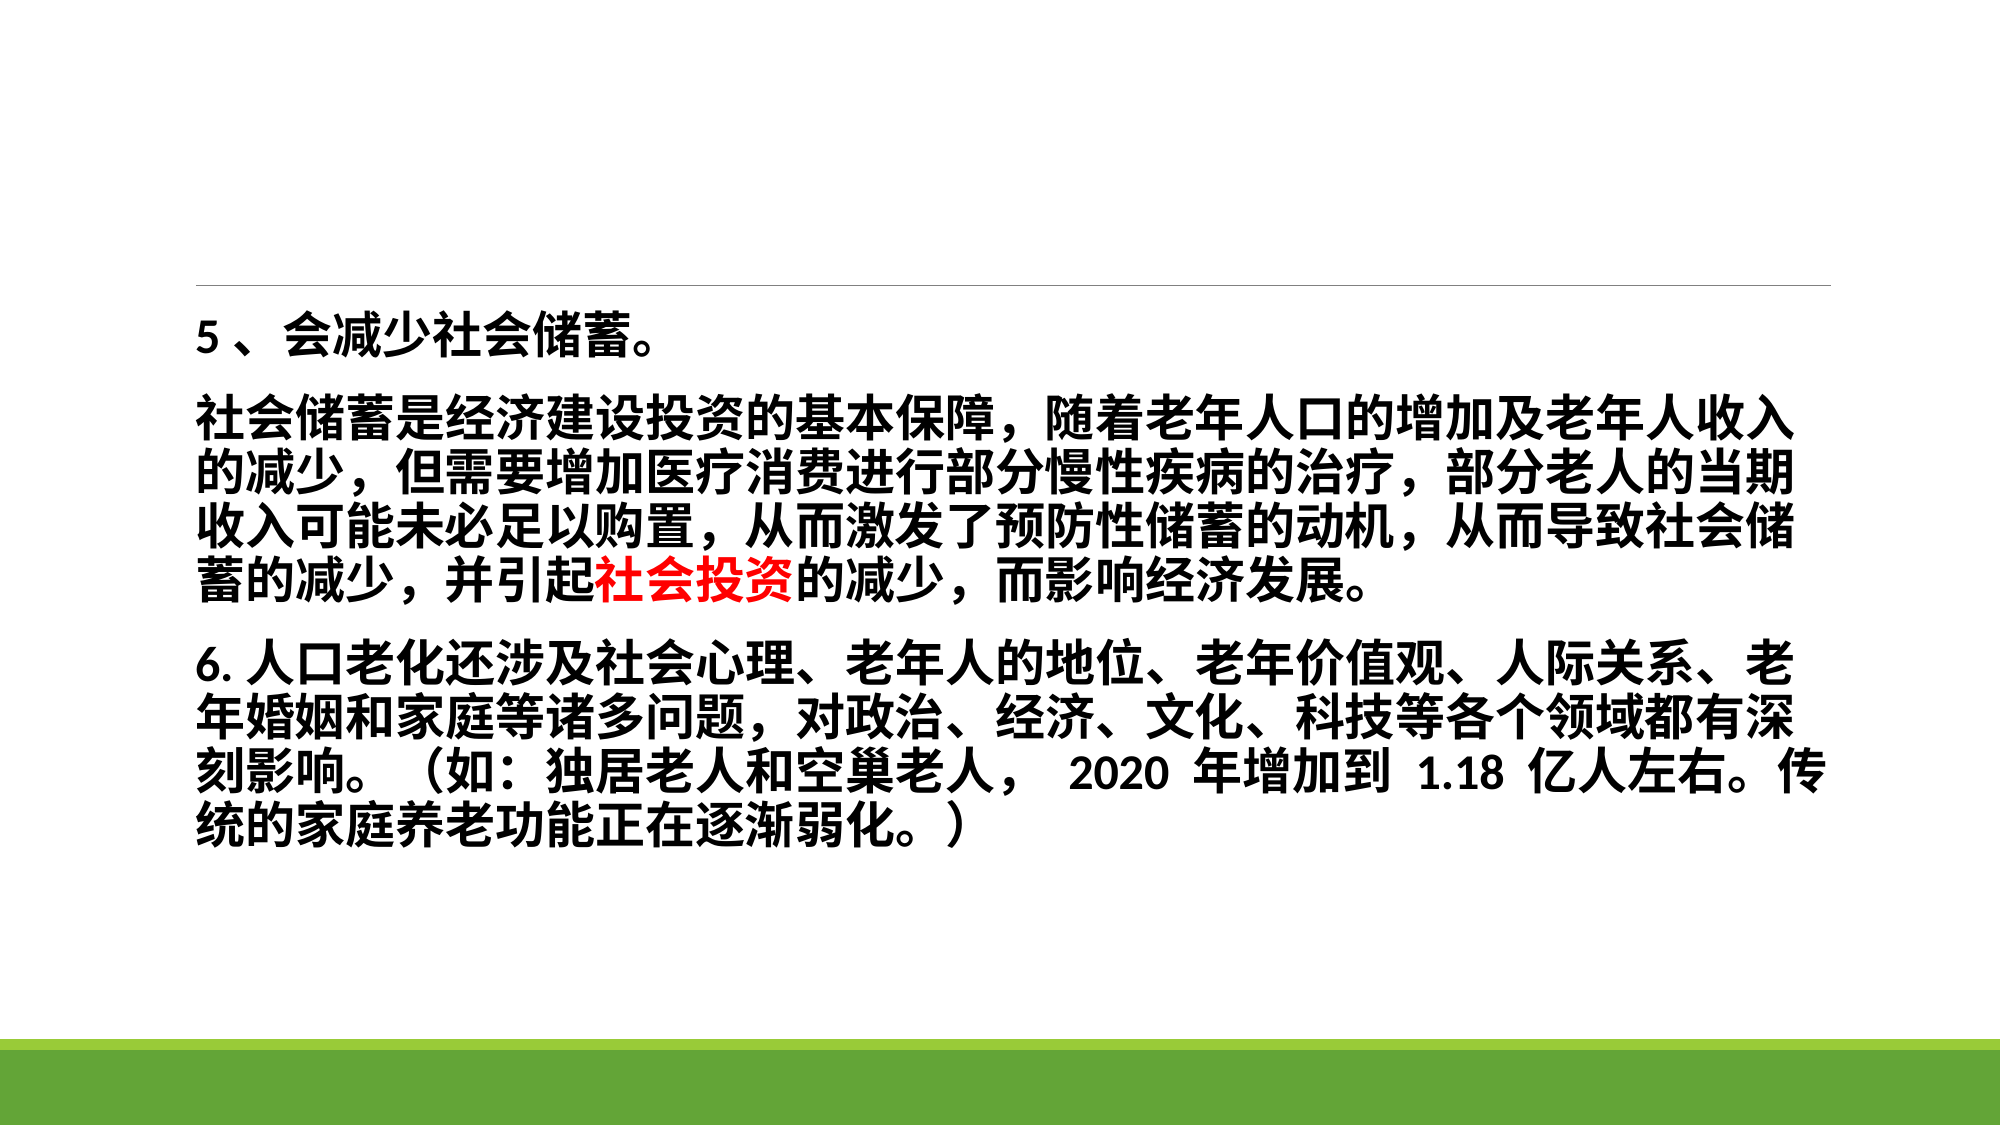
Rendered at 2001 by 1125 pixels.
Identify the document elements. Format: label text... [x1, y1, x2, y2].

list 5、会减少社会储蓄。 社会储蓄是经济建设投资的基本保障，随着老年人口的增加及老年人收入的减少，但需要增加医疗消费进行部分慢性疾病的治疗，部分老人的当期收入可能未必足以购置，从而激发了预防性储蓄的动机，从而导致社会储蓄的减少，并引起社会投资的减少，而影响经济发展。 6.人口老化还涉及社会心理、老年人的地位、老年价值观、人际关系、老年婚姻和家庭等诸多问题，对政治、经济、文化、科技等各个领域都有深刻影响。（如：独居老人和空巢老人， 2020 年增加到 1.18 亿人左右。传统的家庭养老功能正在逐渐弱化。） [180, 302, 1830, 963]
